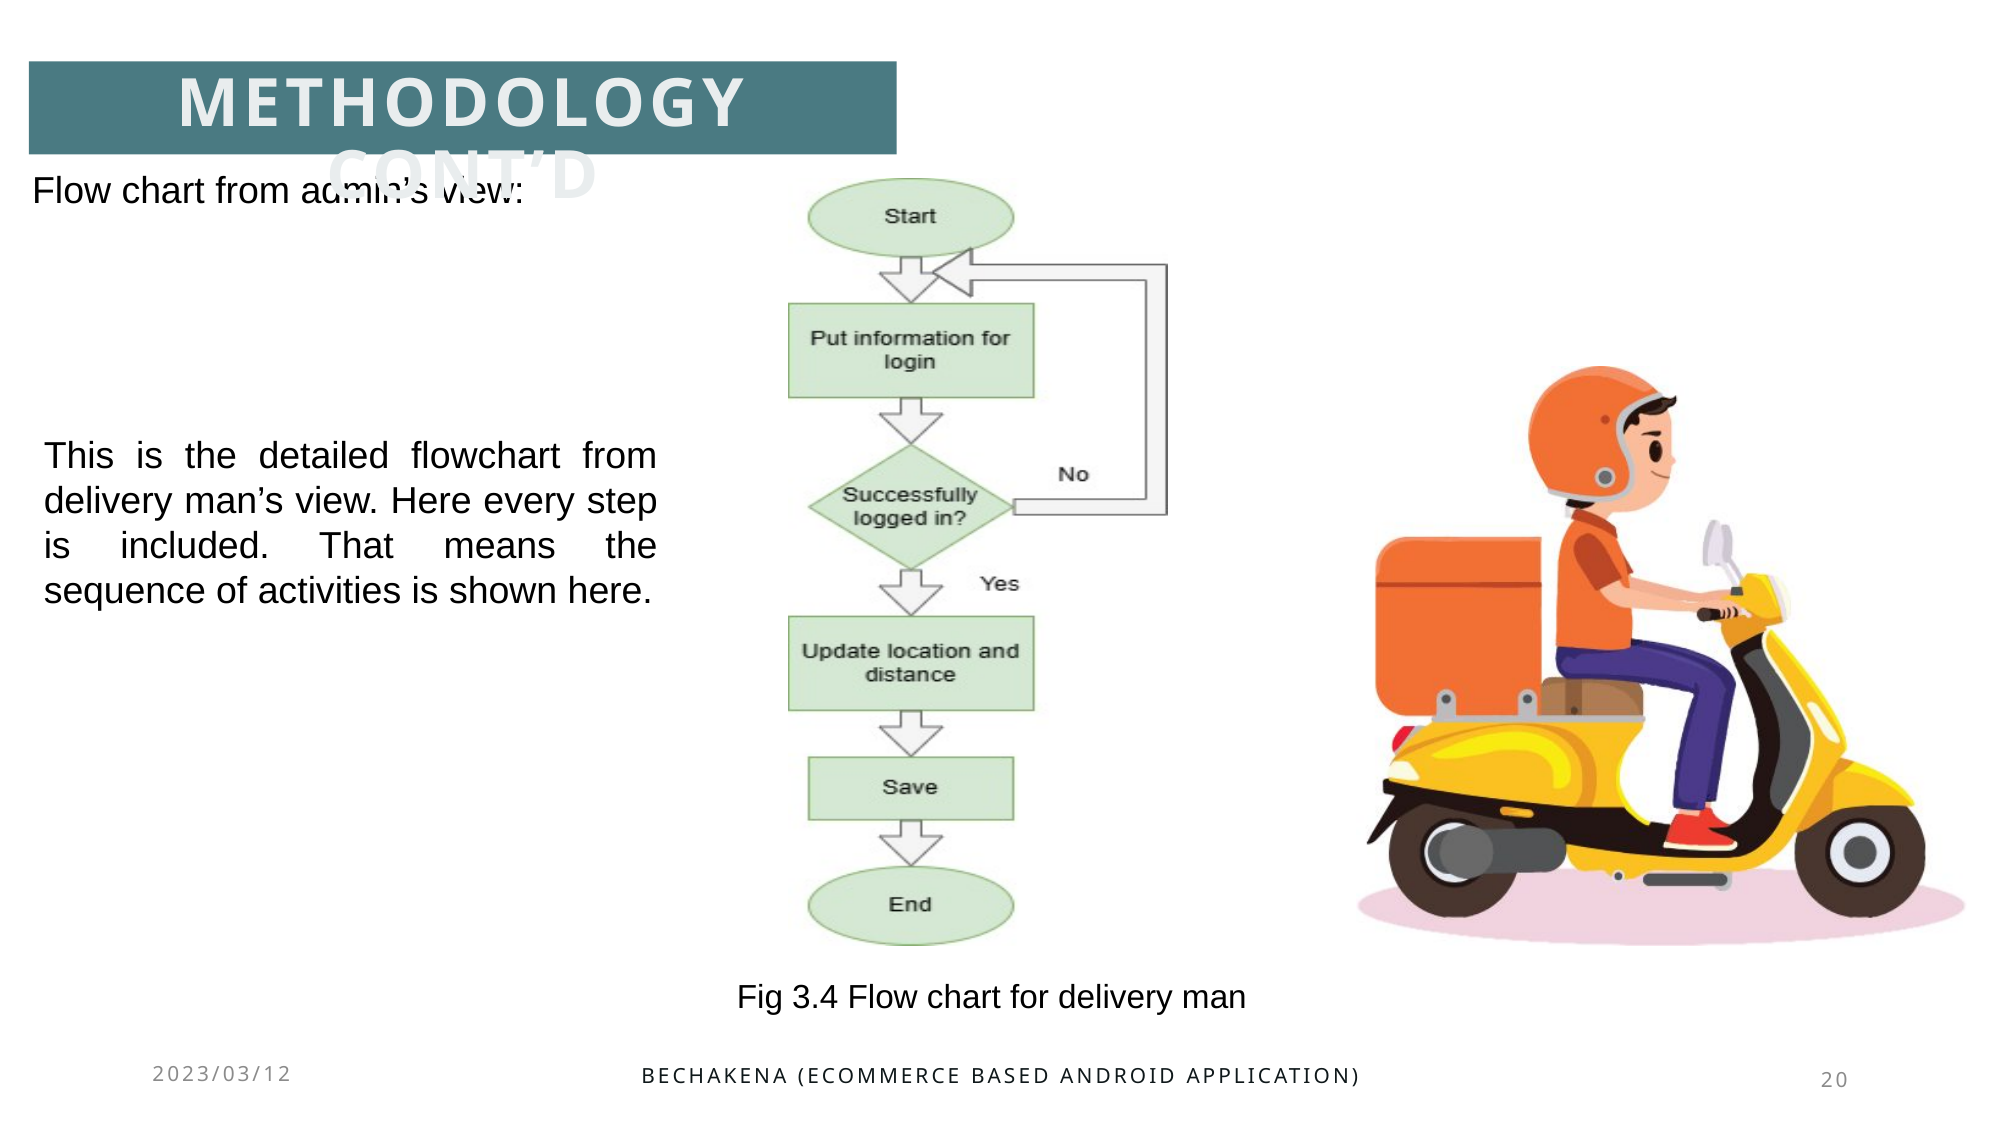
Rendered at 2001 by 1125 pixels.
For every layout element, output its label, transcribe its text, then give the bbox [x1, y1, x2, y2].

text_box Methodology Cont’d [28, 61, 897, 155]
picture [1356, 366, 1967, 947]
footer Bechakena (ecommerce based android application) [618, 1045, 1383, 1106]
text_box This is the detailed flowchart from delivery man’s view. Here every step is included. That means the sequence of activities is shown here. [29, 423, 673, 619]
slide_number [137, 1042, 588, 1103]
text_box Flow chart from admin’s view: [17, 158, 673, 219]
slide_number 20 [1412, 1051, 1863, 1112]
picture [788, 178, 1168, 947]
text_box Fig 3.4 Flow chart for delivery man [722, 967, 1278, 1023]
